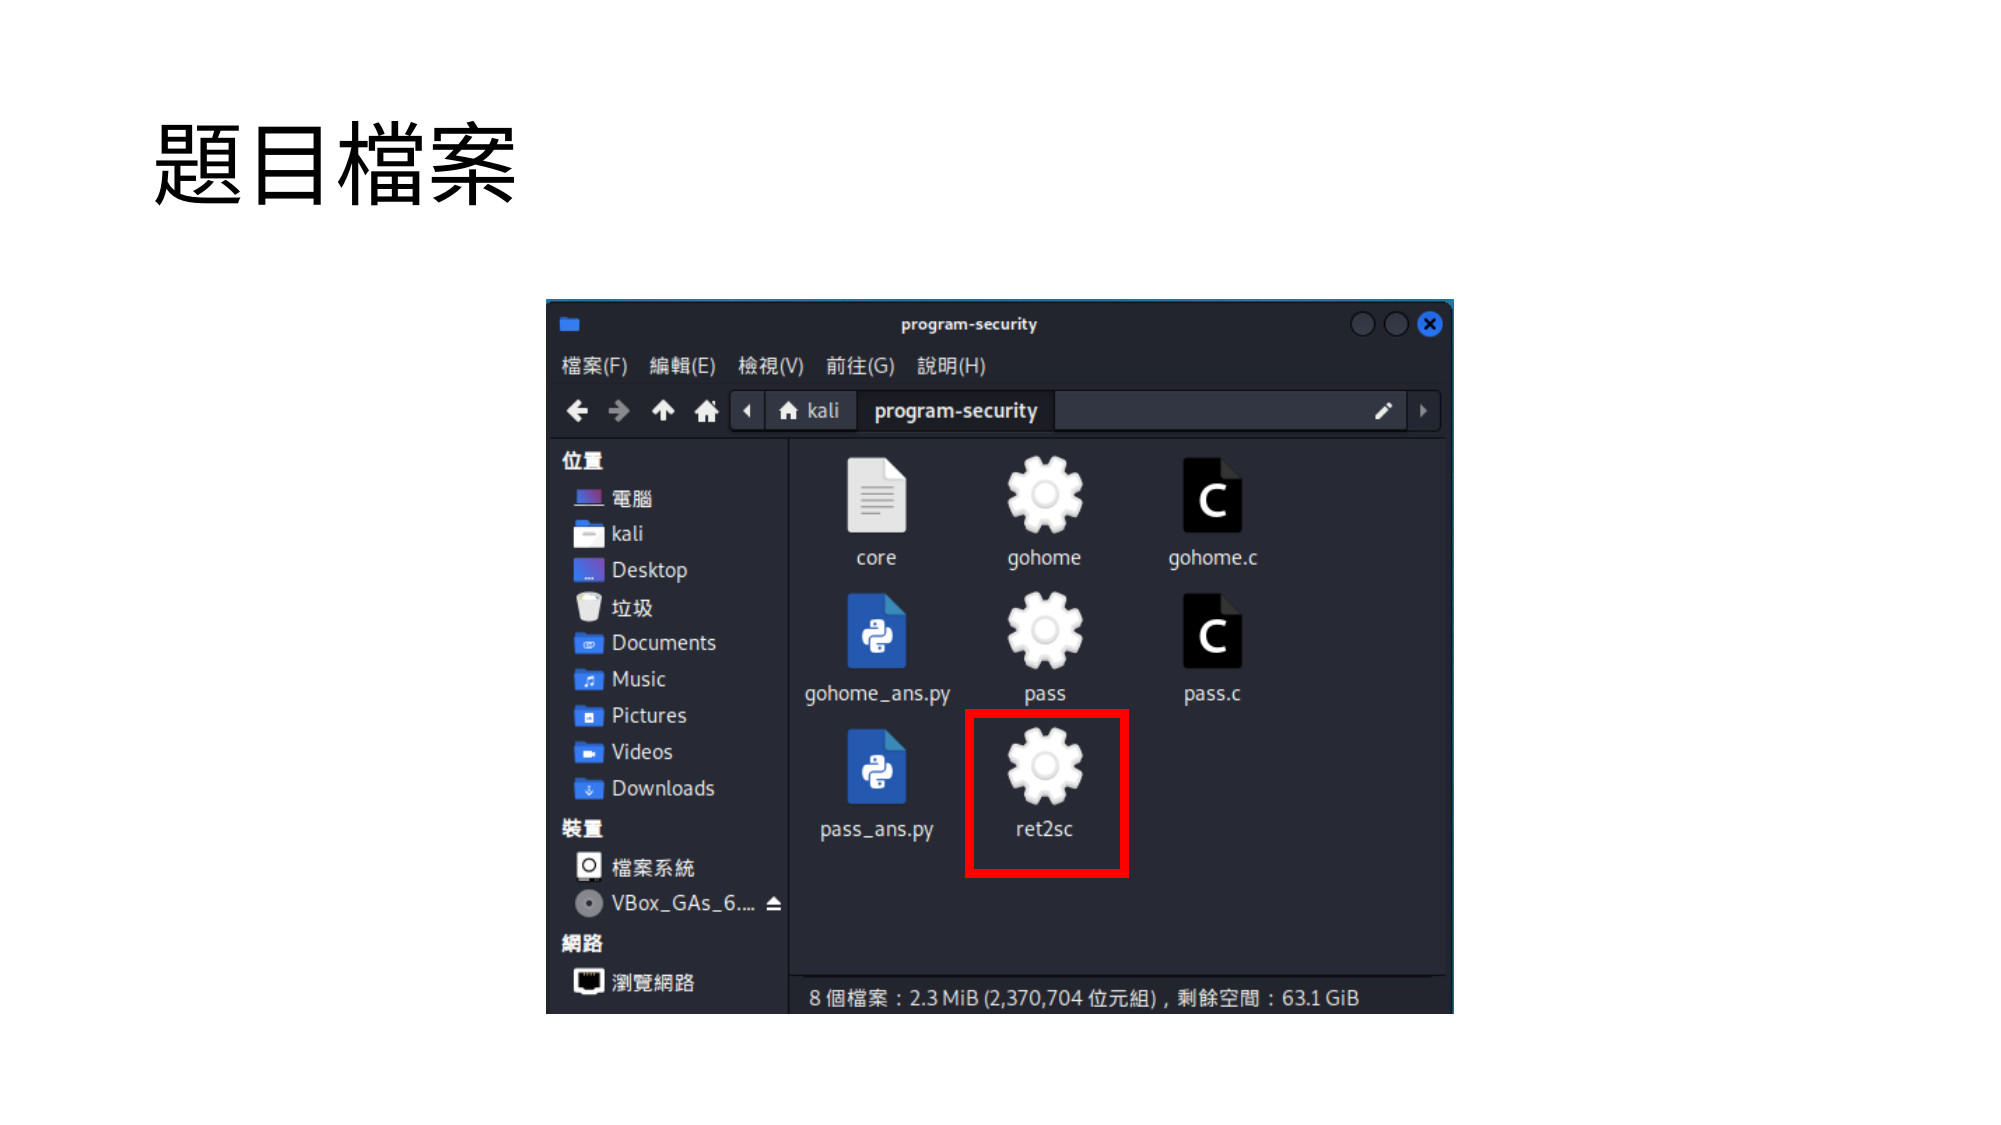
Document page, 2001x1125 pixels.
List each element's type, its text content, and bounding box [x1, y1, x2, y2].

title 題目檔案 [137, 59, 1863, 278]
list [546, 299, 1454, 1014]
